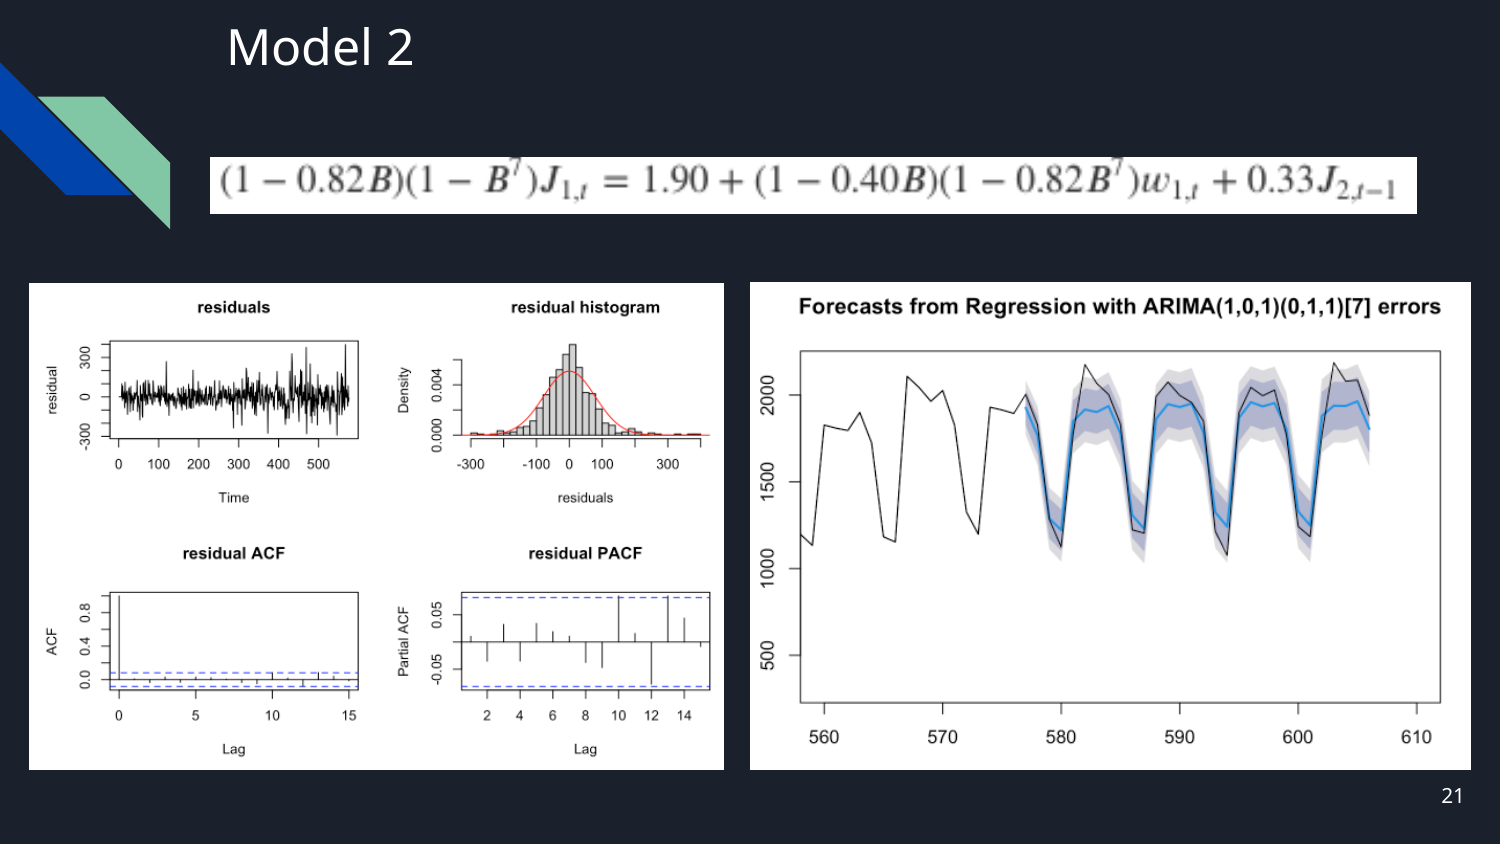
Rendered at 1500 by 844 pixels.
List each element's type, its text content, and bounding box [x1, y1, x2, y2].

picture [28, 283, 725, 771]
picture [210, 157, 1417, 214]
title Model 2 [210, 0, 1366, 150]
slide_number ‹#› [1389, 764, 1480, 830]
picture [749, 282, 1471, 771]
